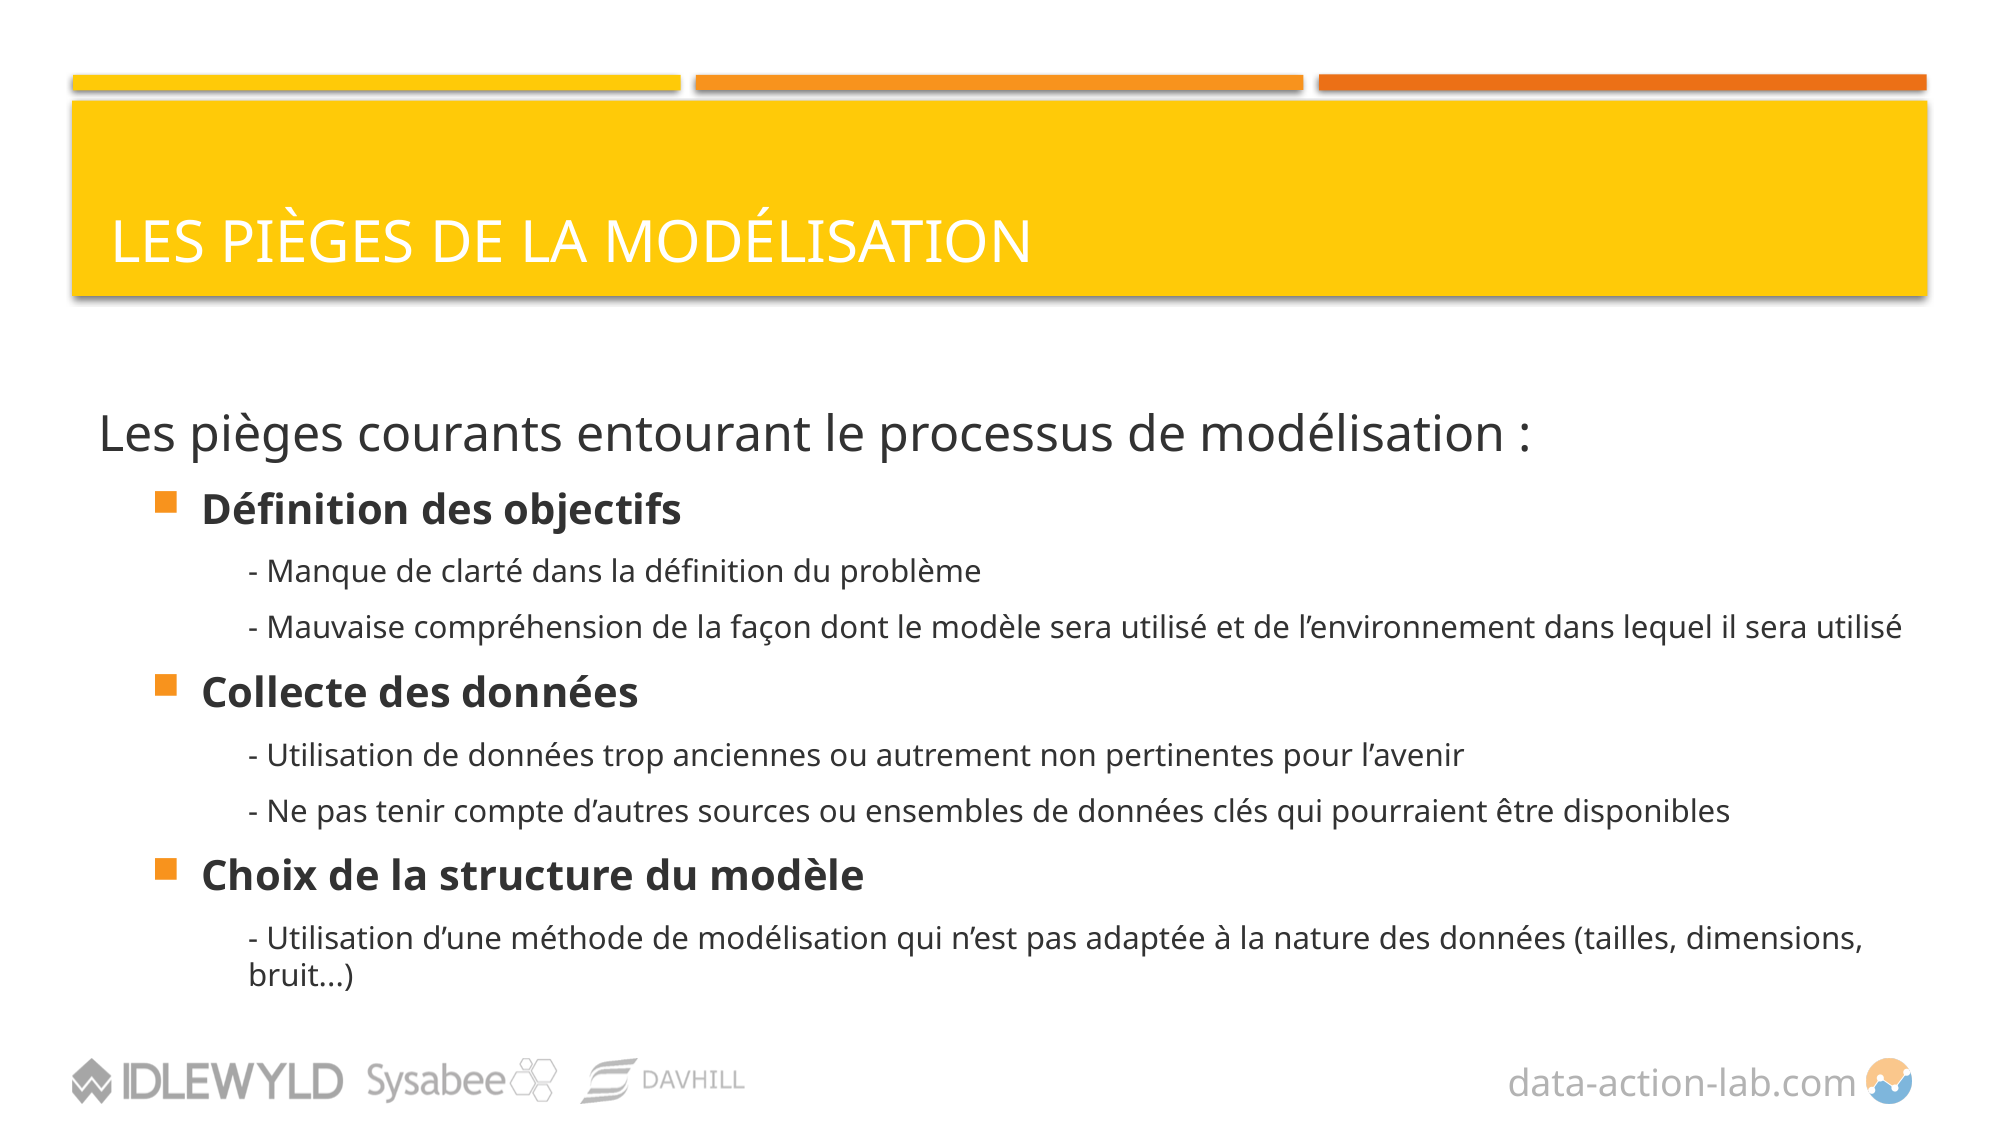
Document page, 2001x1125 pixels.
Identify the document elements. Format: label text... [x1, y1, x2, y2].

title Les pièges de la modélisation [95, 115, 1905, 282]
picture [72, 1058, 745, 1104]
list Les pièges courants entourant le processus de modélisation : Définition des objectifs - Manque de clarté dans la définition du problème - Mauvaise compréhension de la façon dont le modèle sera utilisé et de l’environnement dans lequel il sera utilisé Collecte des données - Utilisation de données trop anciennes ou autrement non pertinentes pour l’avenir - Ne pas tenir compte d’autres sources ou ensembles de données clés qui pourraient être disponibles Choix de la structure du modèle - Utilisation d’une méthode de modélisation qui n’est pas adaptée à la nature des données (tailles, dimensions, bruit...) [83, 357, 1942, 1037]
